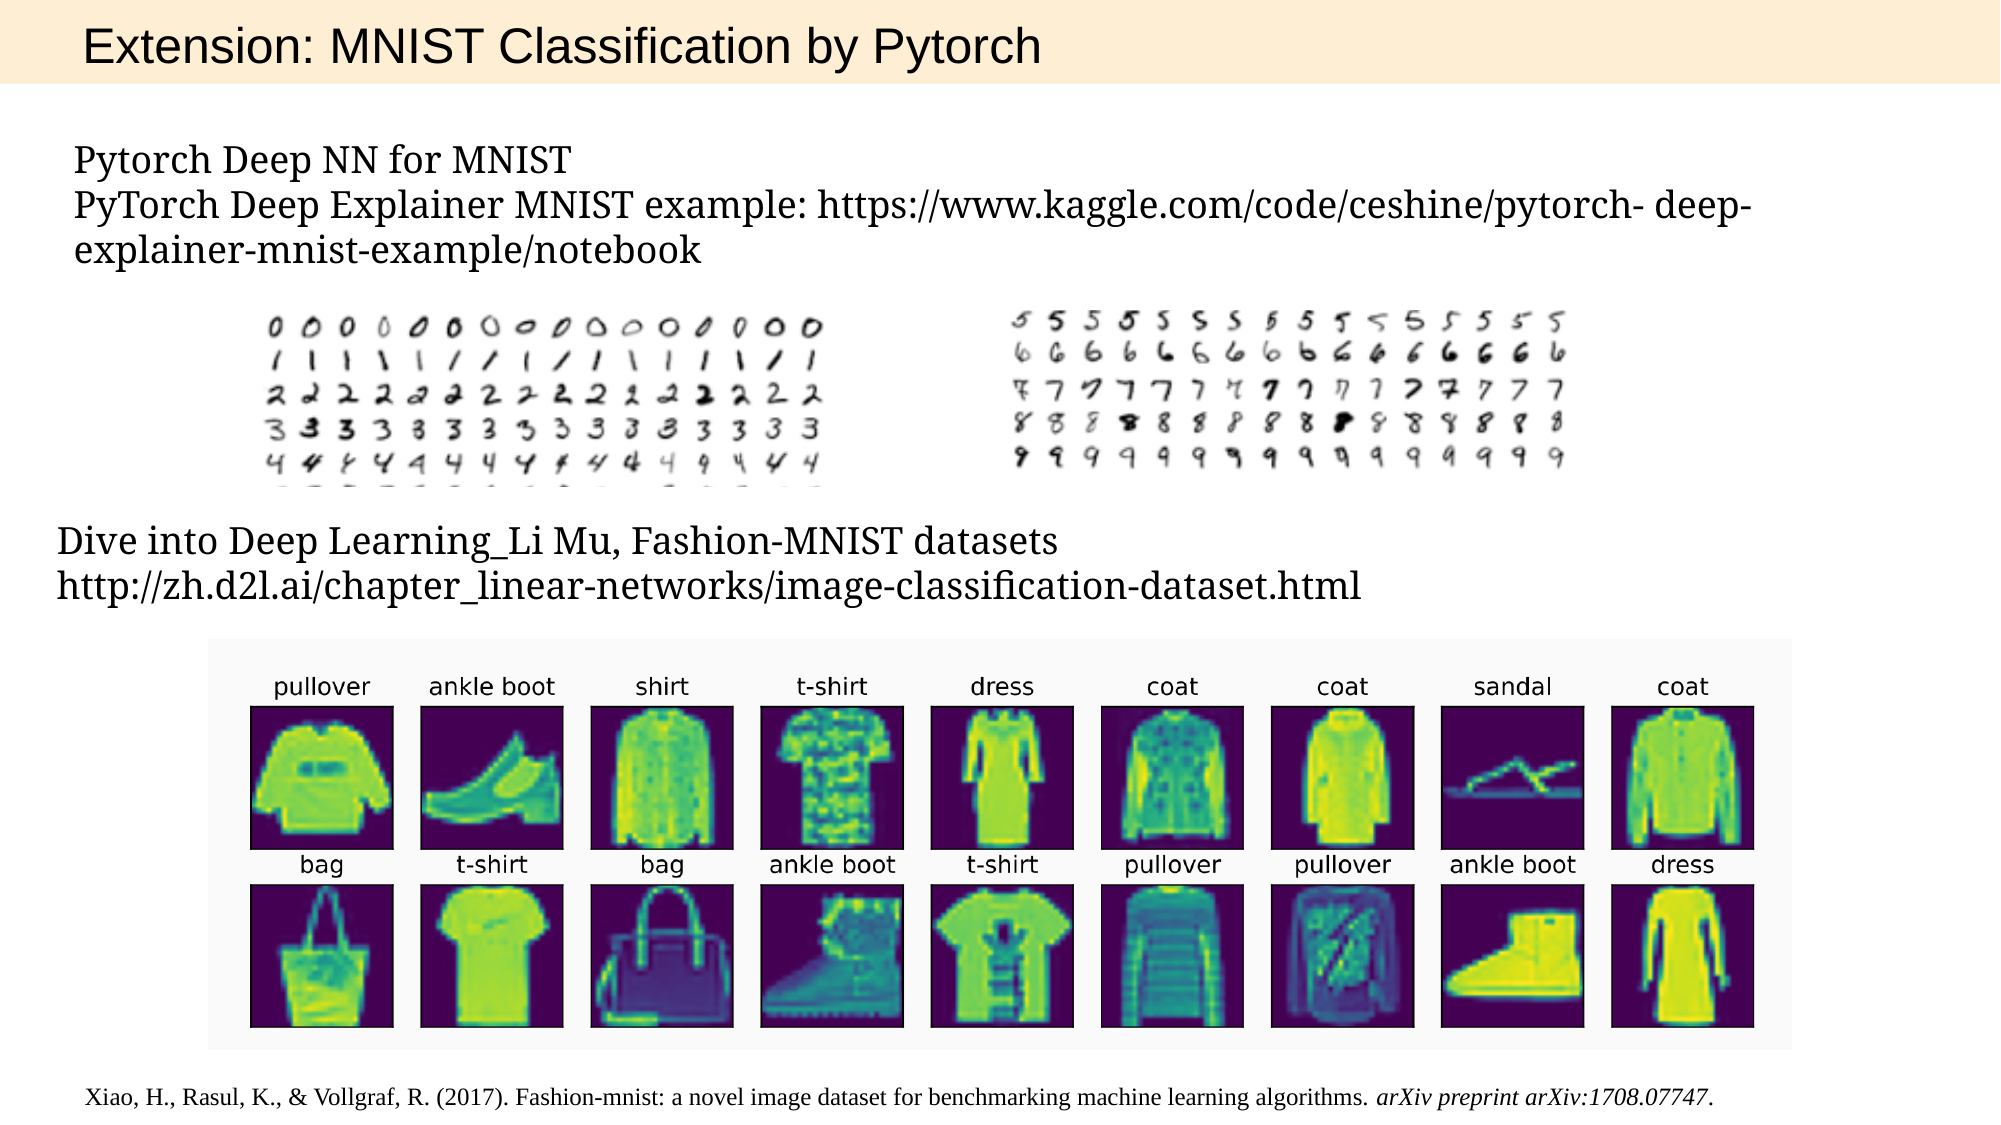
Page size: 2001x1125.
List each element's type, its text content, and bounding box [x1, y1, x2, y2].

text_box Pytorch Deep NN for MNIST PyTorch Deep Explainer MNIST example: https://www.kaggle.com/code/ceshine/pytorch- deep-explainer-mnist-example/notebook [58, 128, 1791, 279]
text_box Dive into Deep Learning_Li Mu, Fashion-MNIST datasets http://zh.d2l.ai/chapter_linear-networks/image-classification-dataset.html [42, 509, 1378, 615]
picture [235, 303, 836, 487]
picture [208, 639, 1792, 1050]
text_box Xiao, H., Rasul, K., & Vollgraf, R. (2017). Fashion-mnist: a novel image dataset for benchmarking machine learning algorithms. arXiv preprint arXiv:1708.07747. [69, 1073, 1730, 1119]
picture [980, 310, 1581, 494]
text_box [0, 0, 2000, 84]
